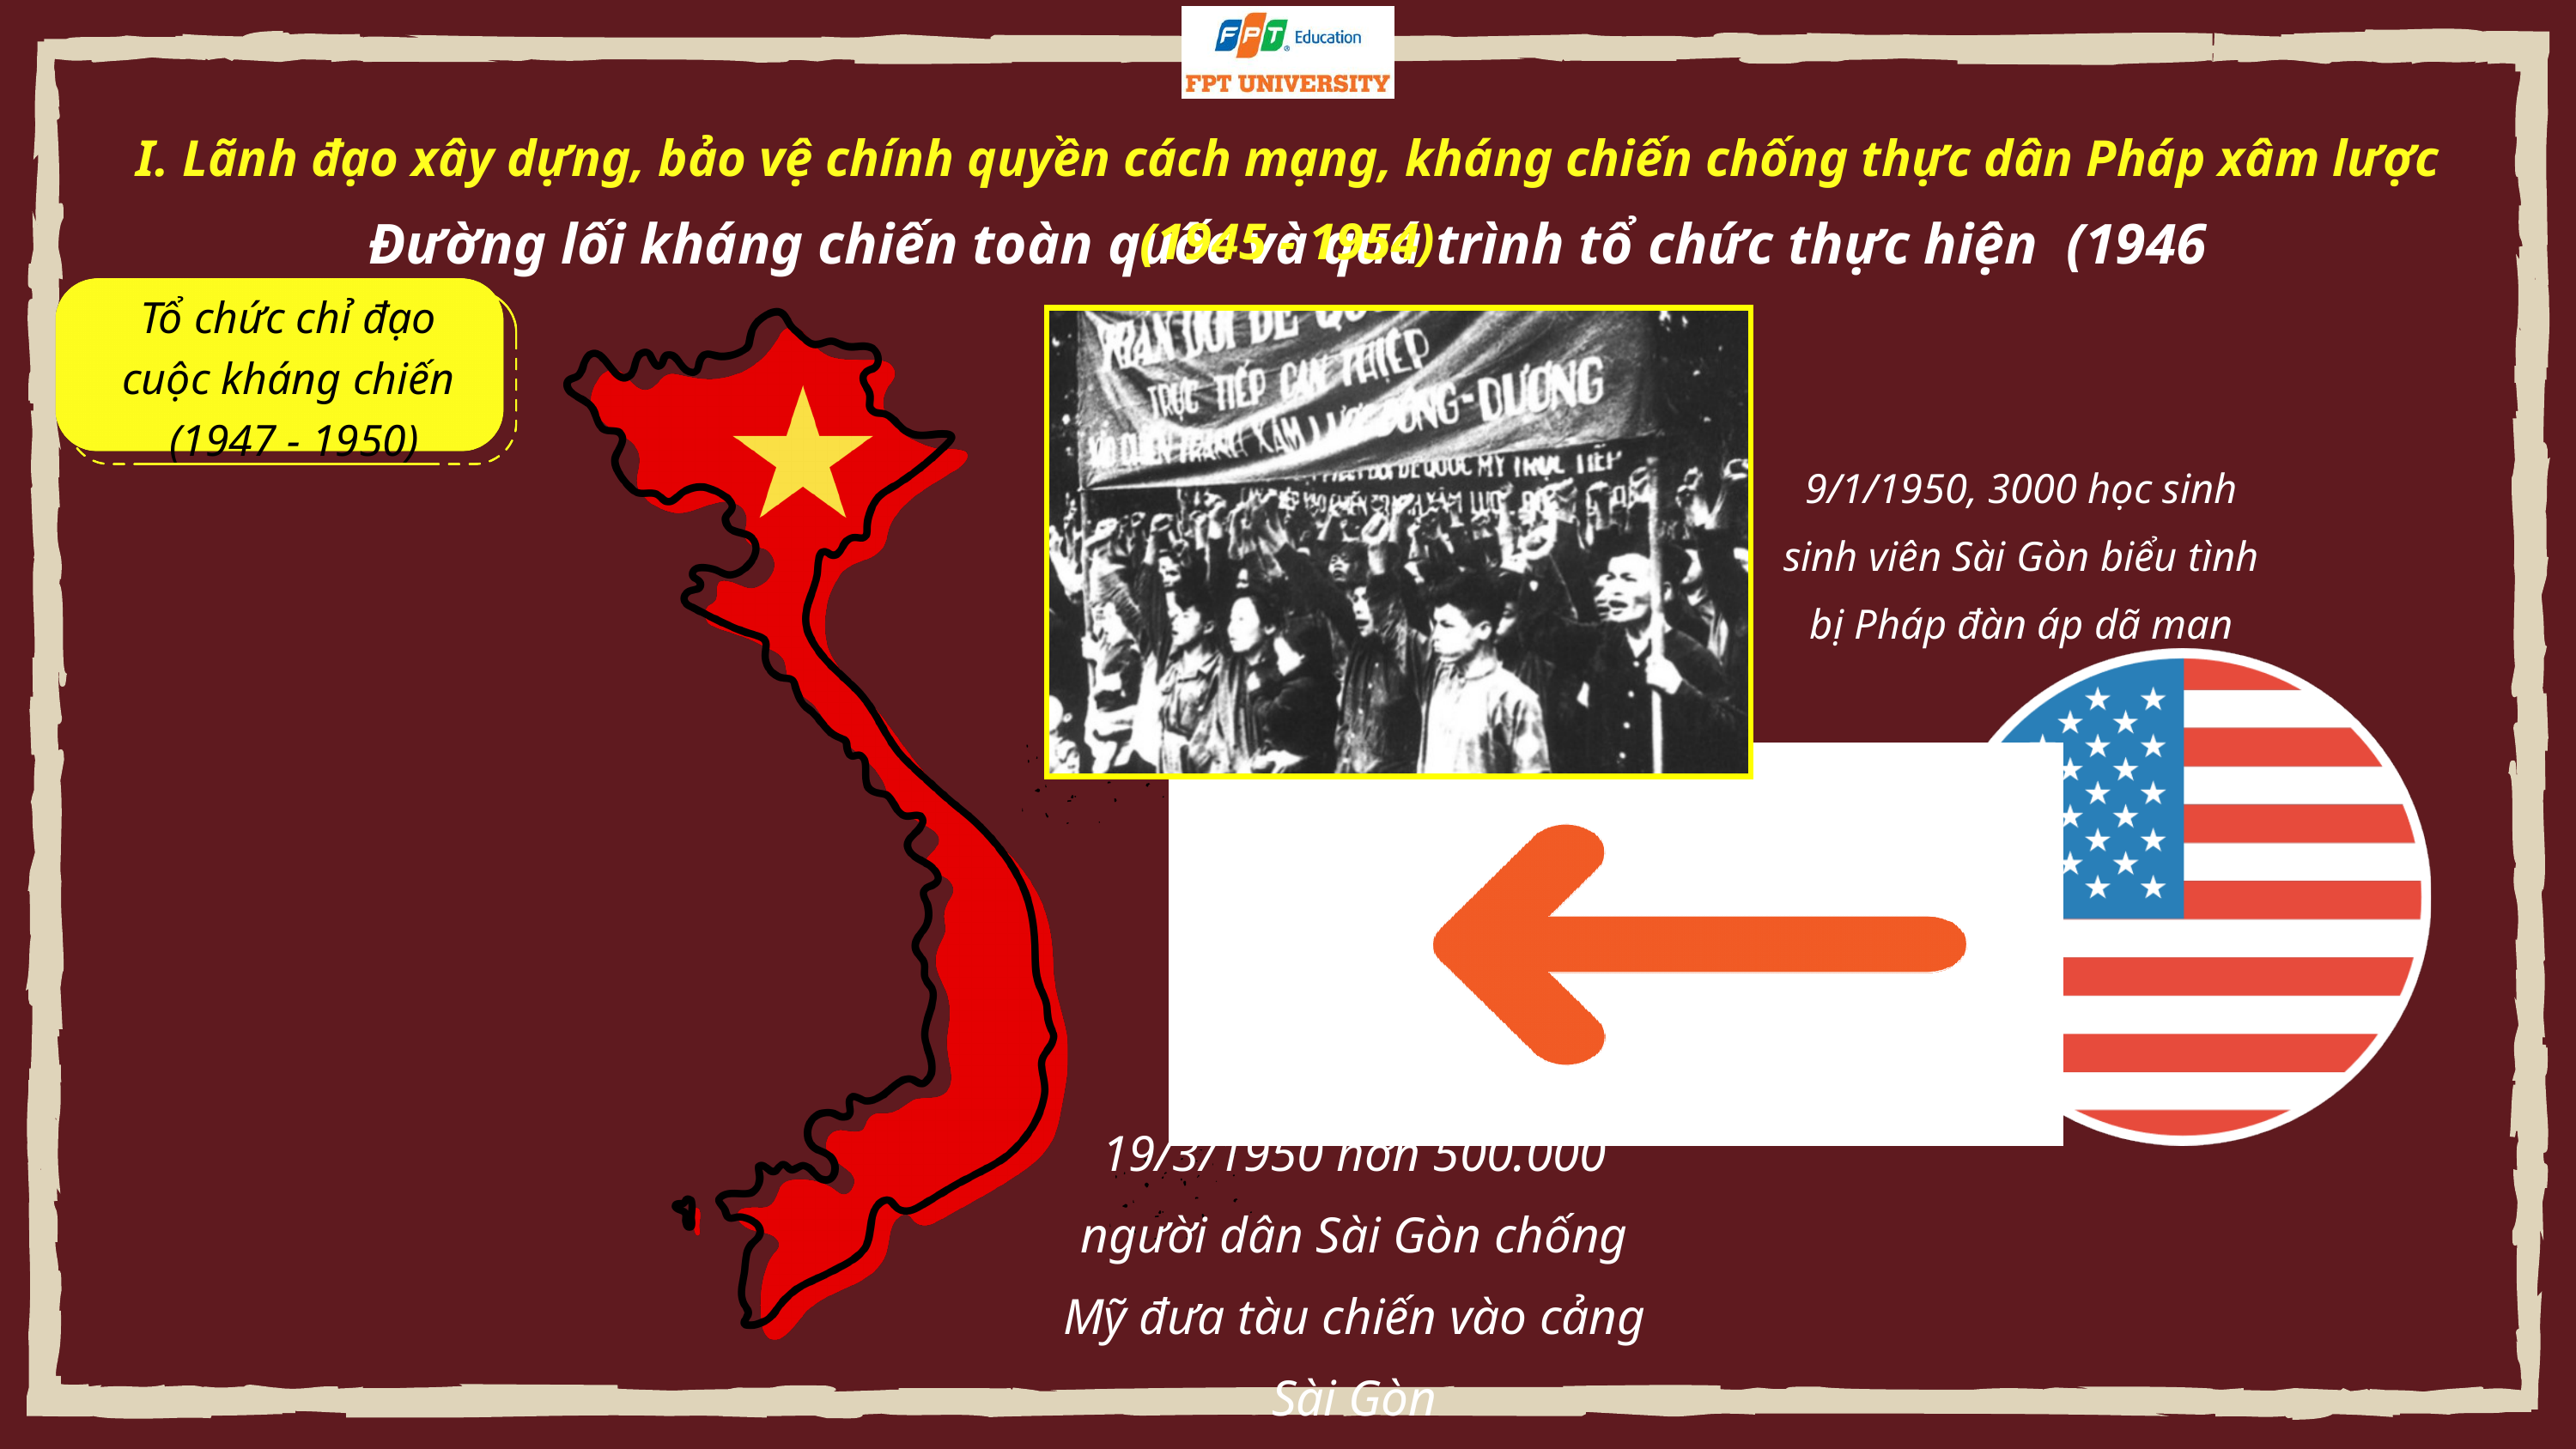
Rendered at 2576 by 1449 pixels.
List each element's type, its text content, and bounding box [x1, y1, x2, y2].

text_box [562, 307, 1253, 1341]
text_box [26, 31, 1182, 1419]
text_box [1394, 28, 2550, 1420]
picture [1168, 743, 2063, 1146]
text_box [1934, 648, 2432, 1146]
text_box 19/3/1950 hơn 500.000 người dân Sài Gòn chống Mỹ đưa tàu chiến vào cảng Sài Gòn [1048, 1153, 1661, 1426]
text_box 9/1/1950, 3000 học sinh sinh viên Sài Gòn biểu tình bị Pháp đàn áp dã man [1766, 443, 2277, 648]
text_box [1182, 6, 1394, 99]
text_box I. Lãnh đạo xây dựng, bảo vệ chính quyền cách mạng, kháng chiến chống thực dân Pháp xâm lược (1945 - 1954) [89, 103, 2487, 270]
text_box [1254, 307, 1752, 742]
text_box Đường lối kháng chiến toàn quốc và quá trình tổ chức thực hiện (1946 - 1950) [358, 270, 2218, 368]
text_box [55, 278, 522, 465]
